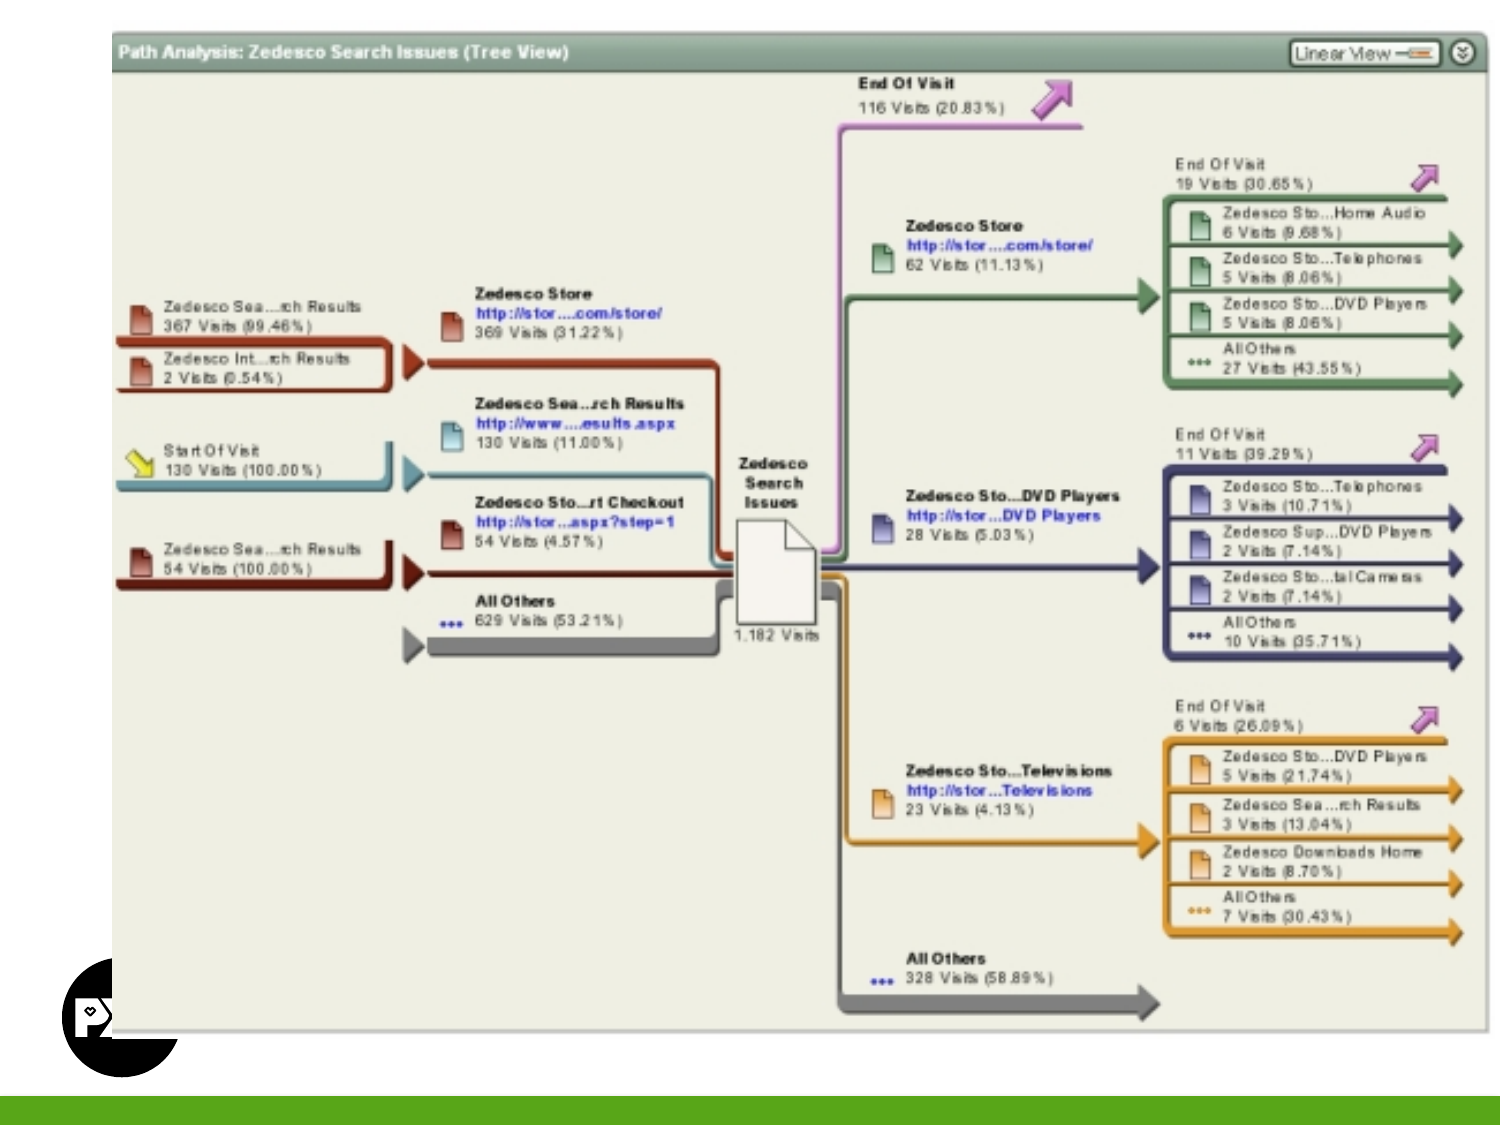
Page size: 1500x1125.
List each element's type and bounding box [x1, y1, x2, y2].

picture [111, 20, 1495, 1039]
